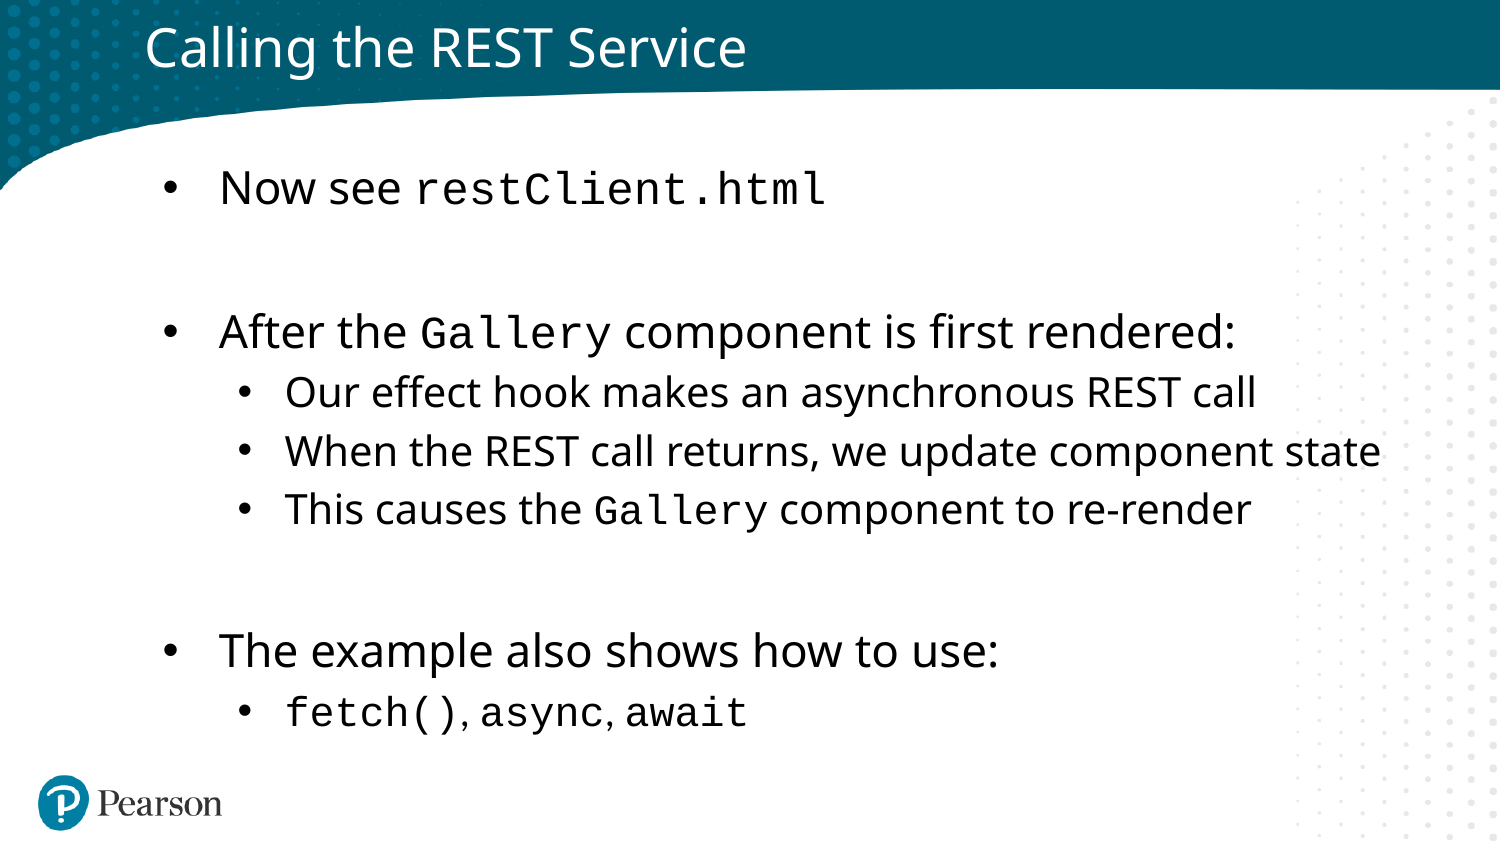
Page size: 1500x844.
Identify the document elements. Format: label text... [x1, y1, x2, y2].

picture [0, 90, 1500, 844]
title Calling the REST Service [130, 6, 1369, 98]
list Now see restClient.html After the Gallery component is first rendered: Our effect hook makes an asynchronous REST call When the REST call returns, we update component state This causes the Gallery component to re-render The example also shows how to use: fetch(), async, await [147, 151, 1429, 766]
